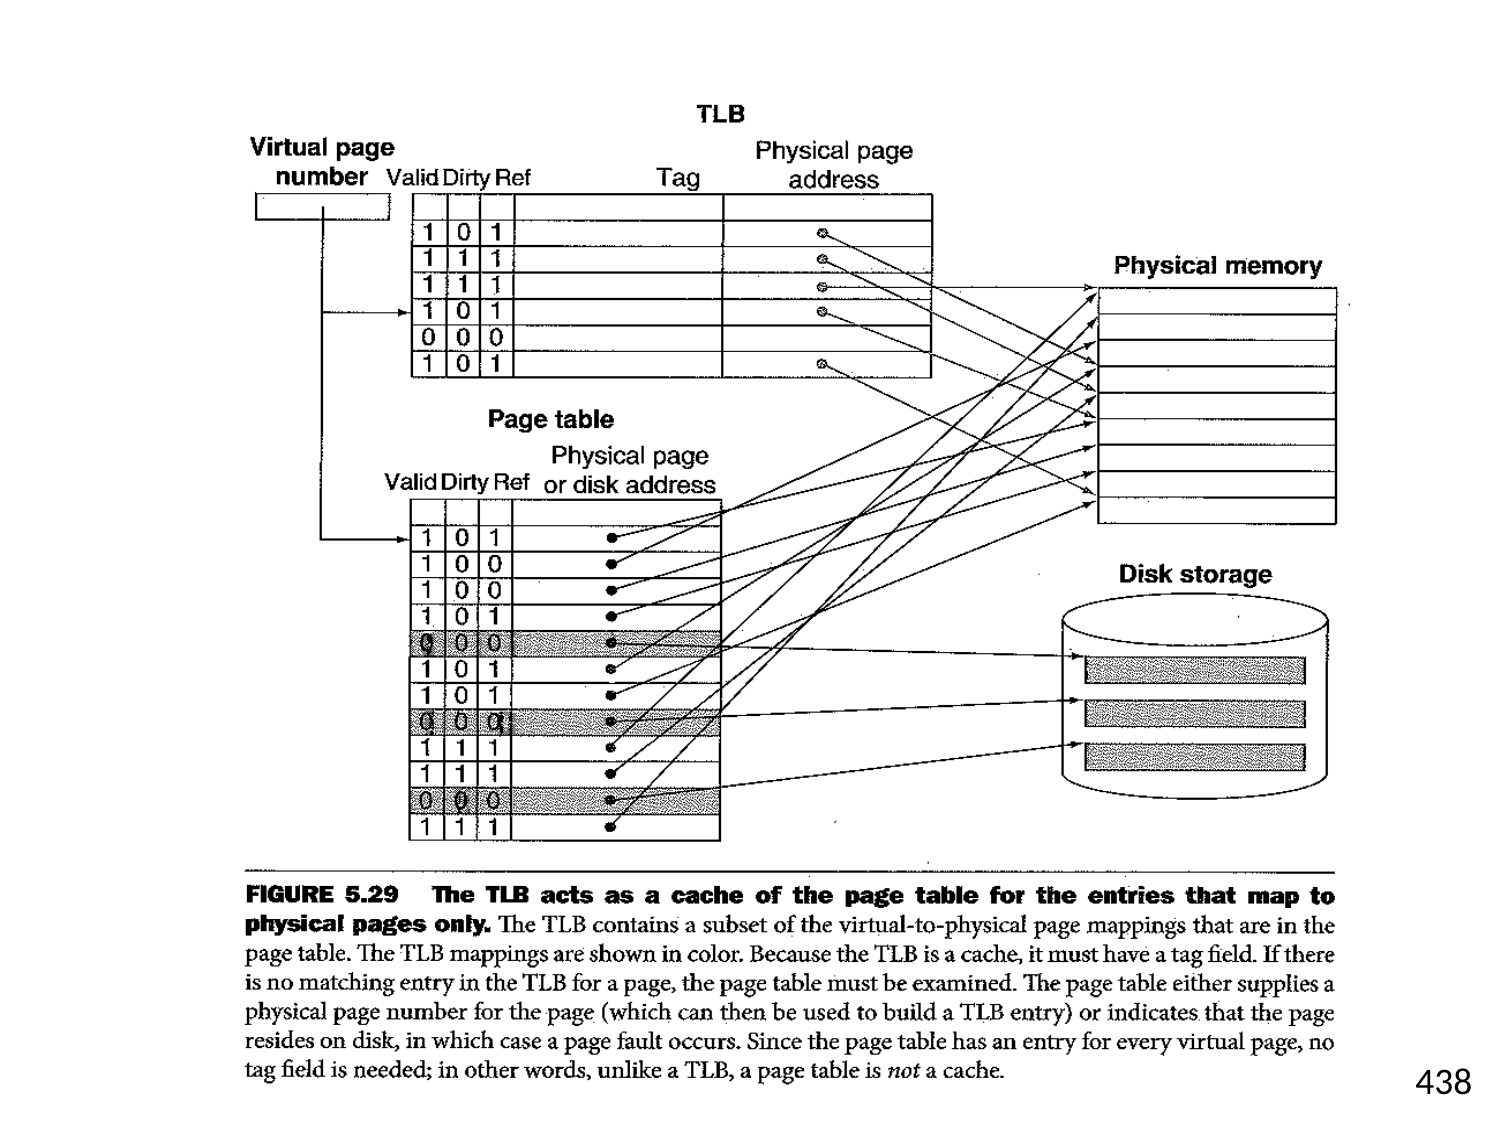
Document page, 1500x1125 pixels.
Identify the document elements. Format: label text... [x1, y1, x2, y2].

text_box 438 [1400, 1049, 1488, 1110]
title Translation Looksaside Buffer [75, 45, 1425, 233]
picture [187, 74, 1388, 1101]
